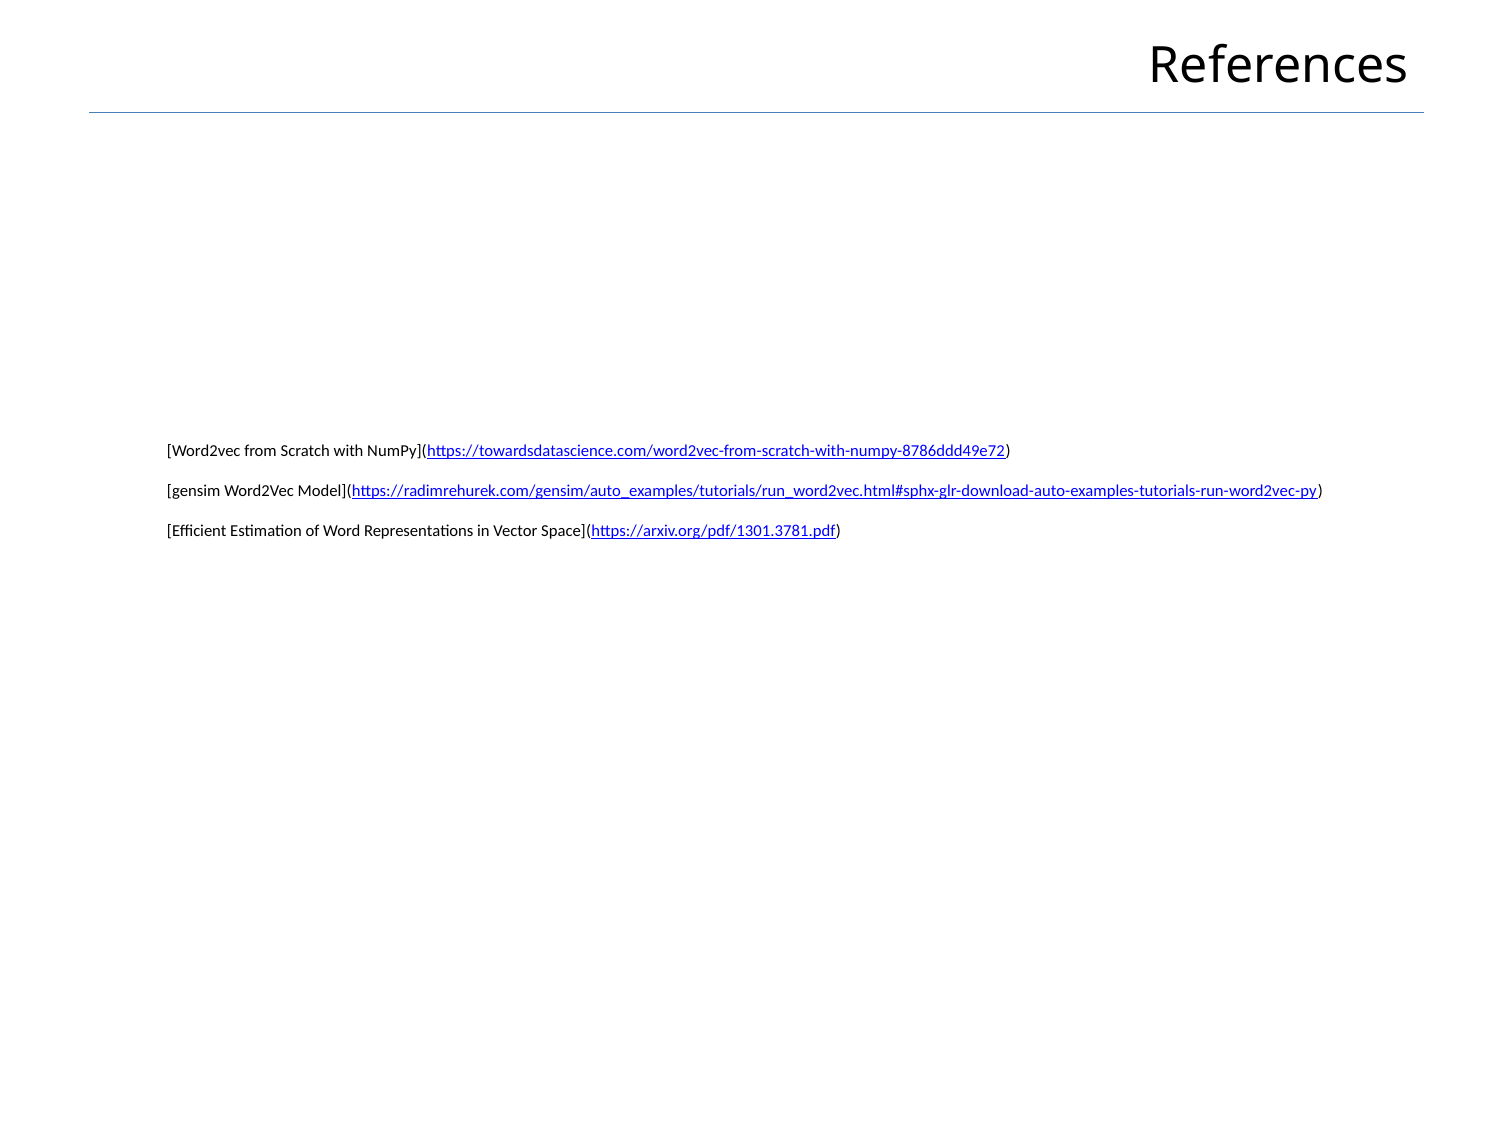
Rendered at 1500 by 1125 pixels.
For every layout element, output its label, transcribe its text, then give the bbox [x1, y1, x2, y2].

text_box References [965, 25, 1424, 100]
text_box [Word2vec from Scratch with NumPy](https://towardsdatascience.com/word2vec-from-scratch-with-numpy-8786ddd49e72) [gensim Word2Vec Model](https://radimrehurek.com/gensim/auto_examples/tutorials/run_word2vec.html#sphx-glr-download-auto-examples-tutorials-run-word2vec-py) [Efficient Estimation of Word Representations in Vector Space](https://arxiv.org/pdf/1301.3781.pdf) [152, 432, 1428, 567]
